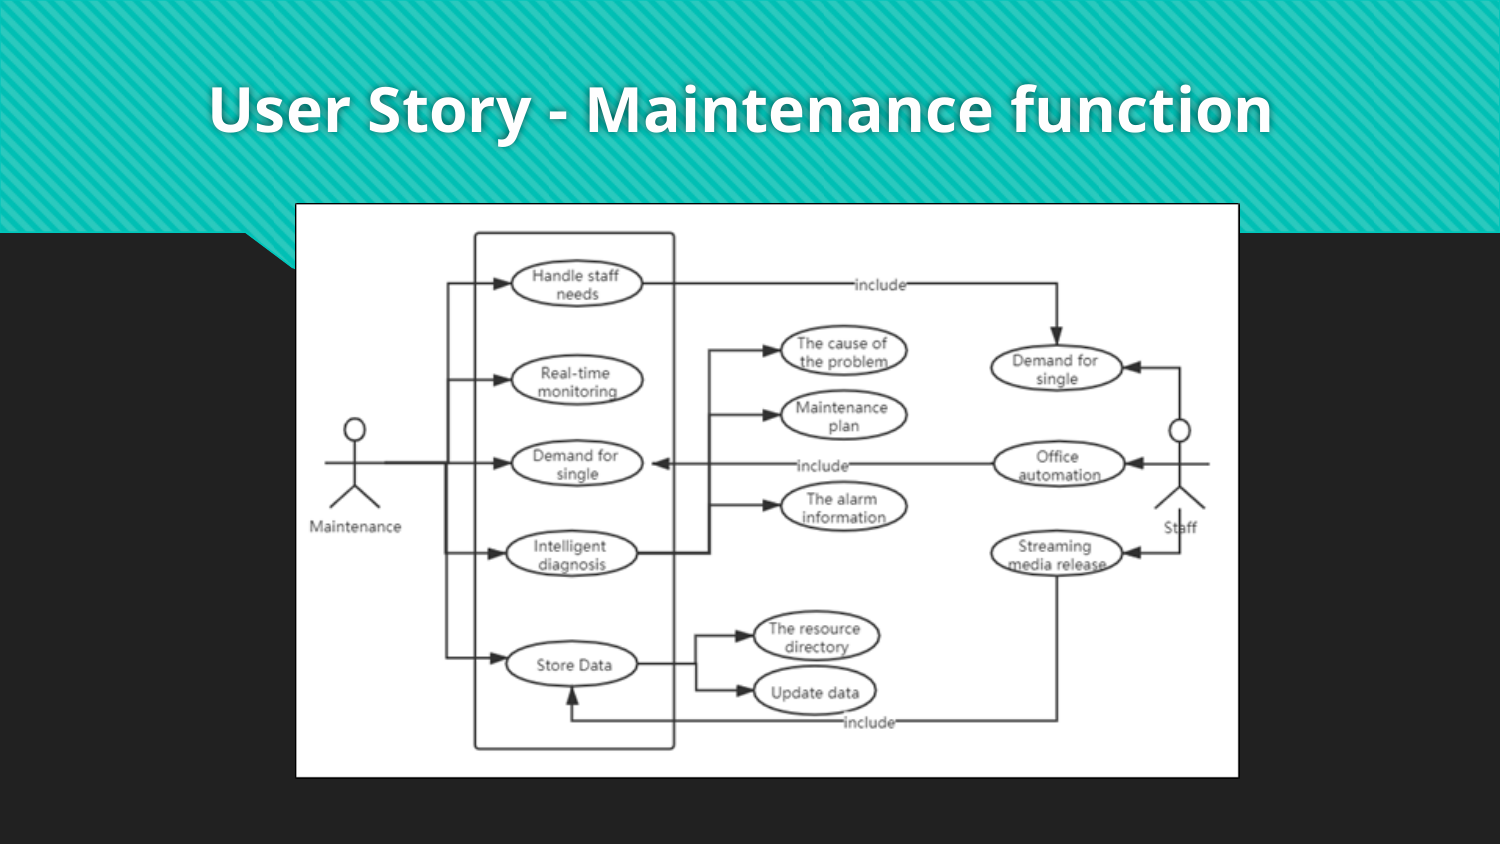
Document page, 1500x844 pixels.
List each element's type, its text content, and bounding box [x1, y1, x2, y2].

title User Story - Maintenance function [99, 55, 1401, 175]
picture [295, 202, 1240, 779]
